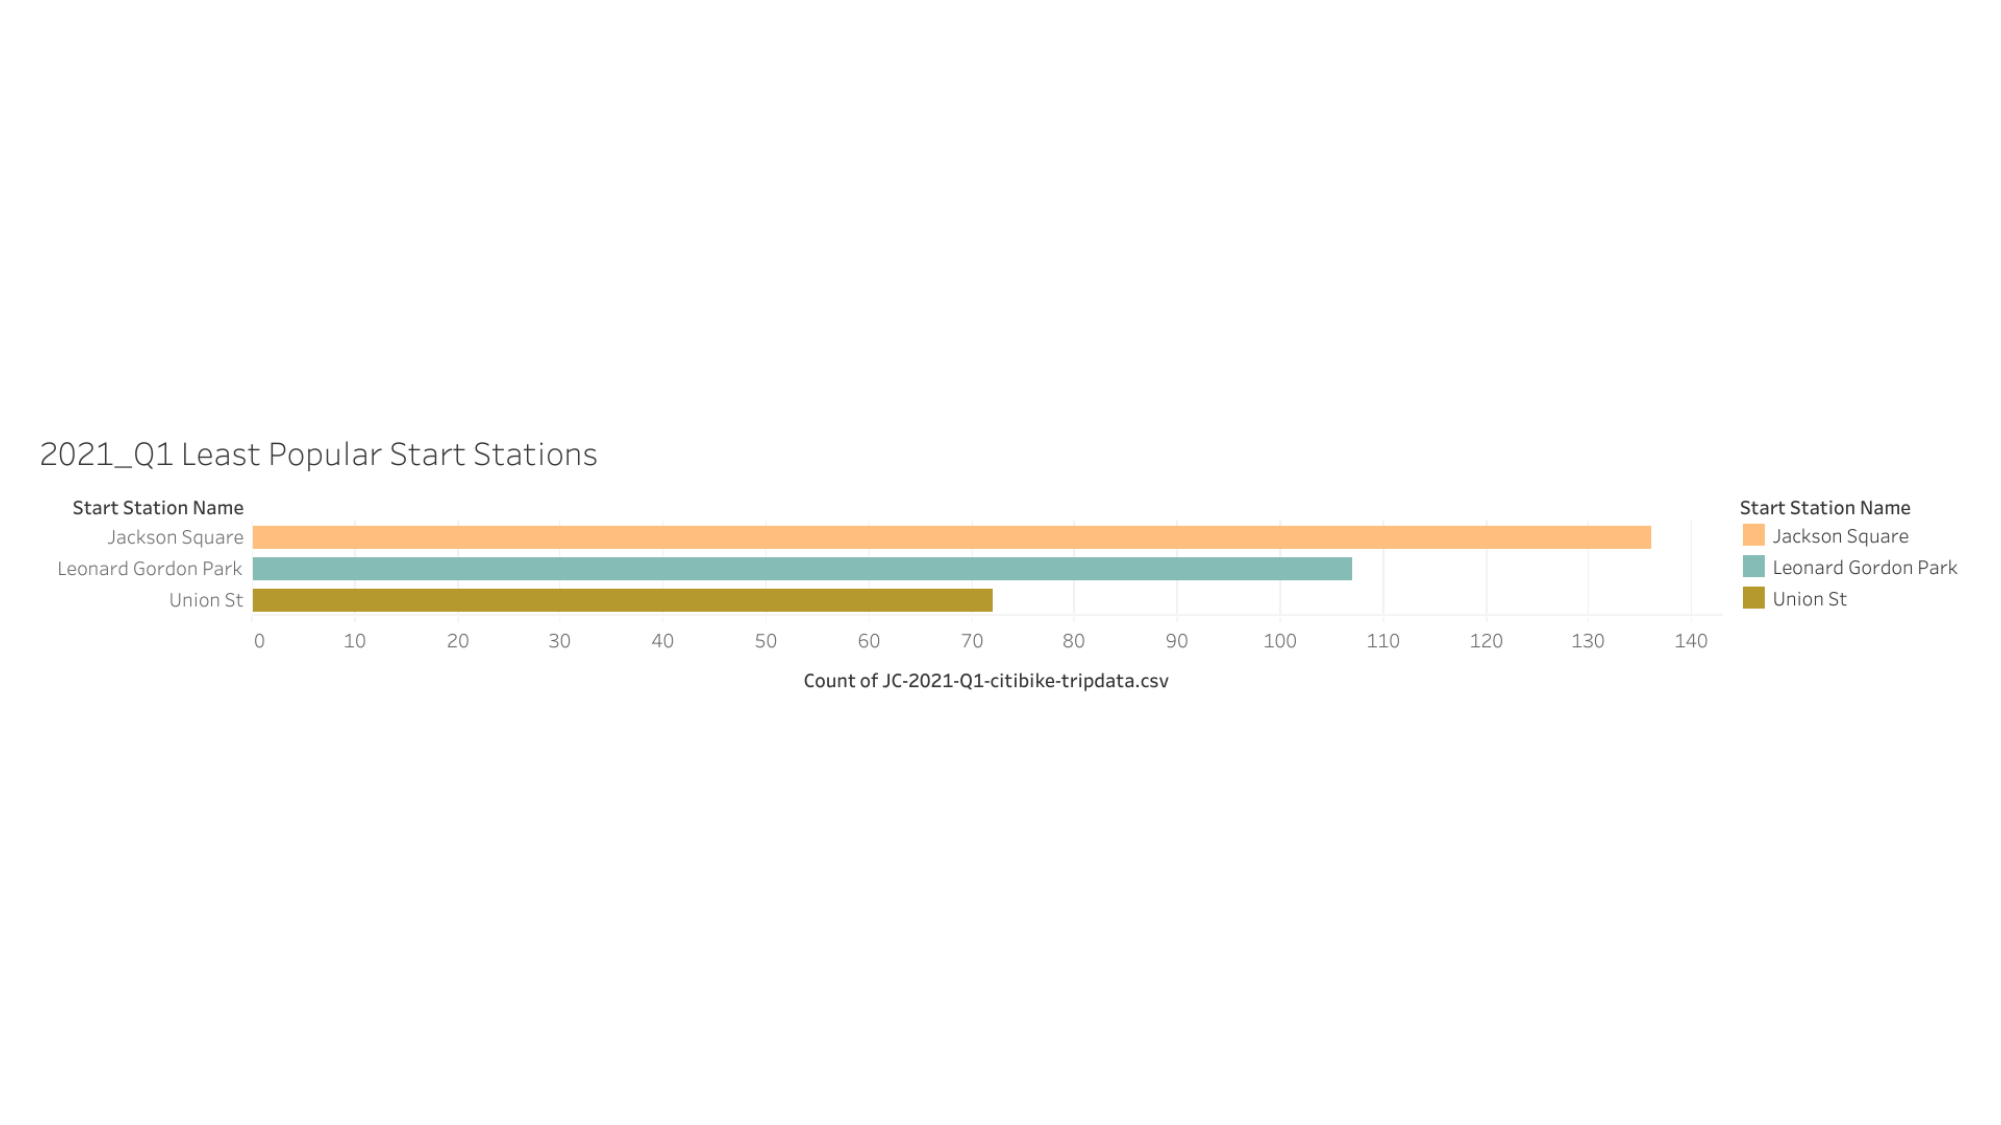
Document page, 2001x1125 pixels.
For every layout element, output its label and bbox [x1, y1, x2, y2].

picture [33, 421, 1967, 704]
